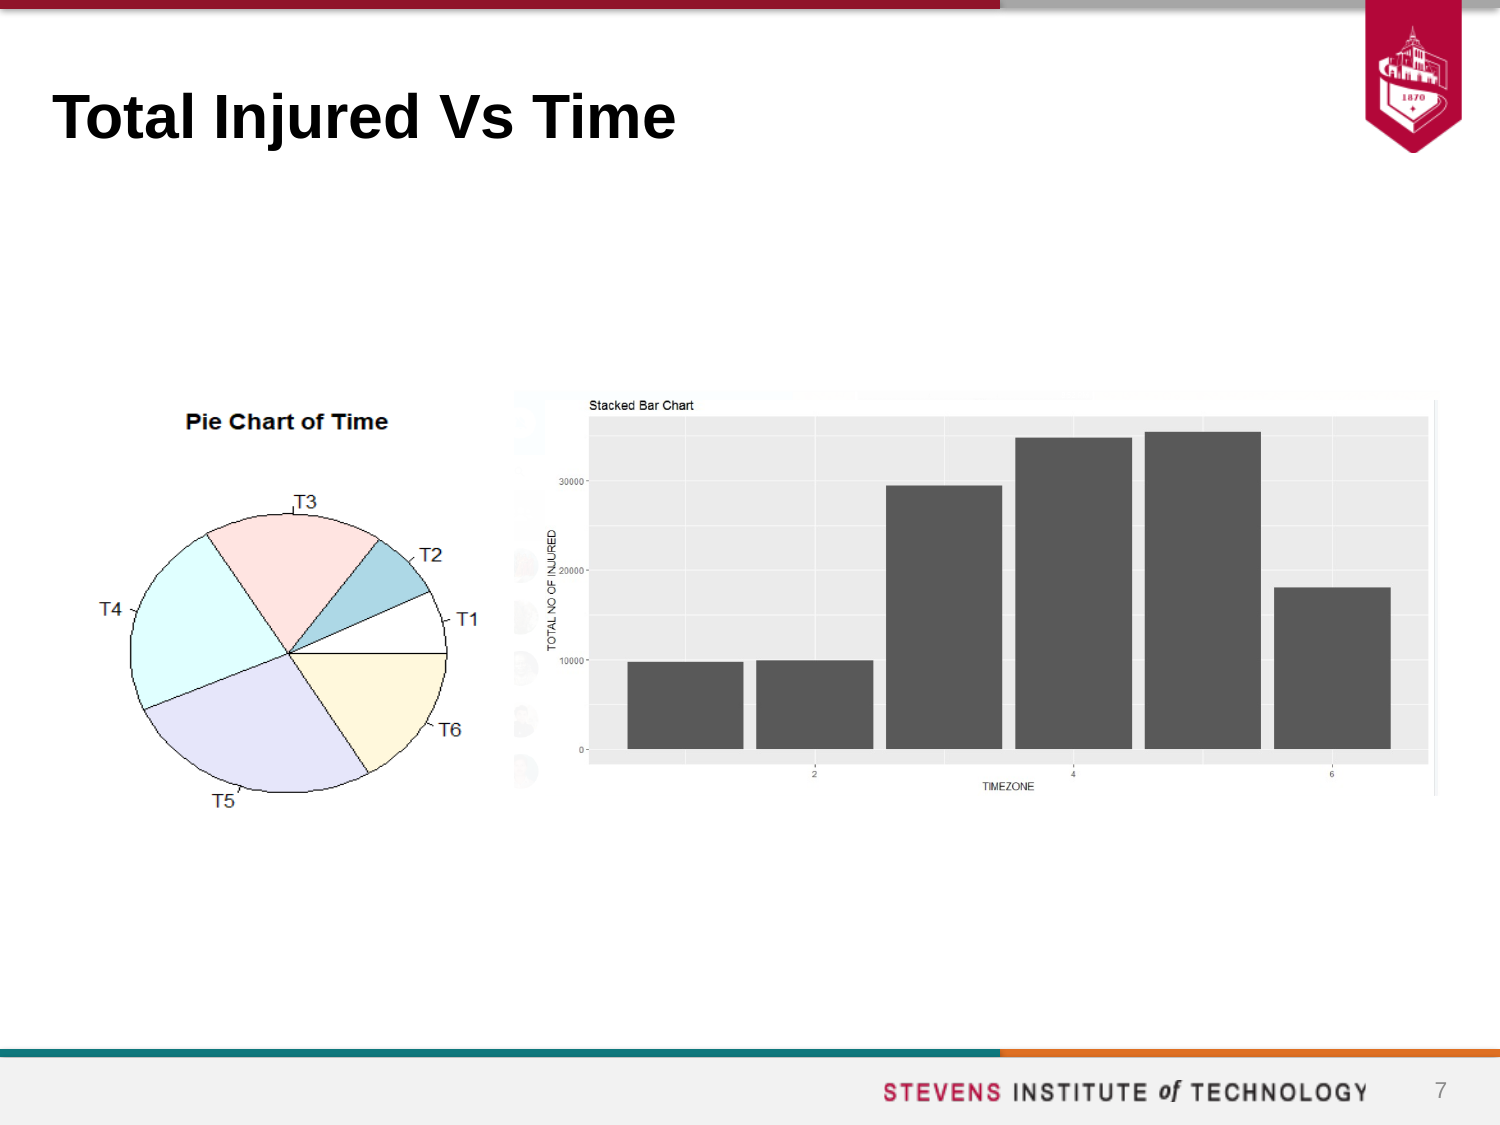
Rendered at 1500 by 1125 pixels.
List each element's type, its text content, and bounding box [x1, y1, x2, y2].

slide_number 7 [1401, 1059, 1481, 1120]
title Total Injured Vs Time [37, 68, 1236, 157]
picture [59, 389, 1441, 876]
